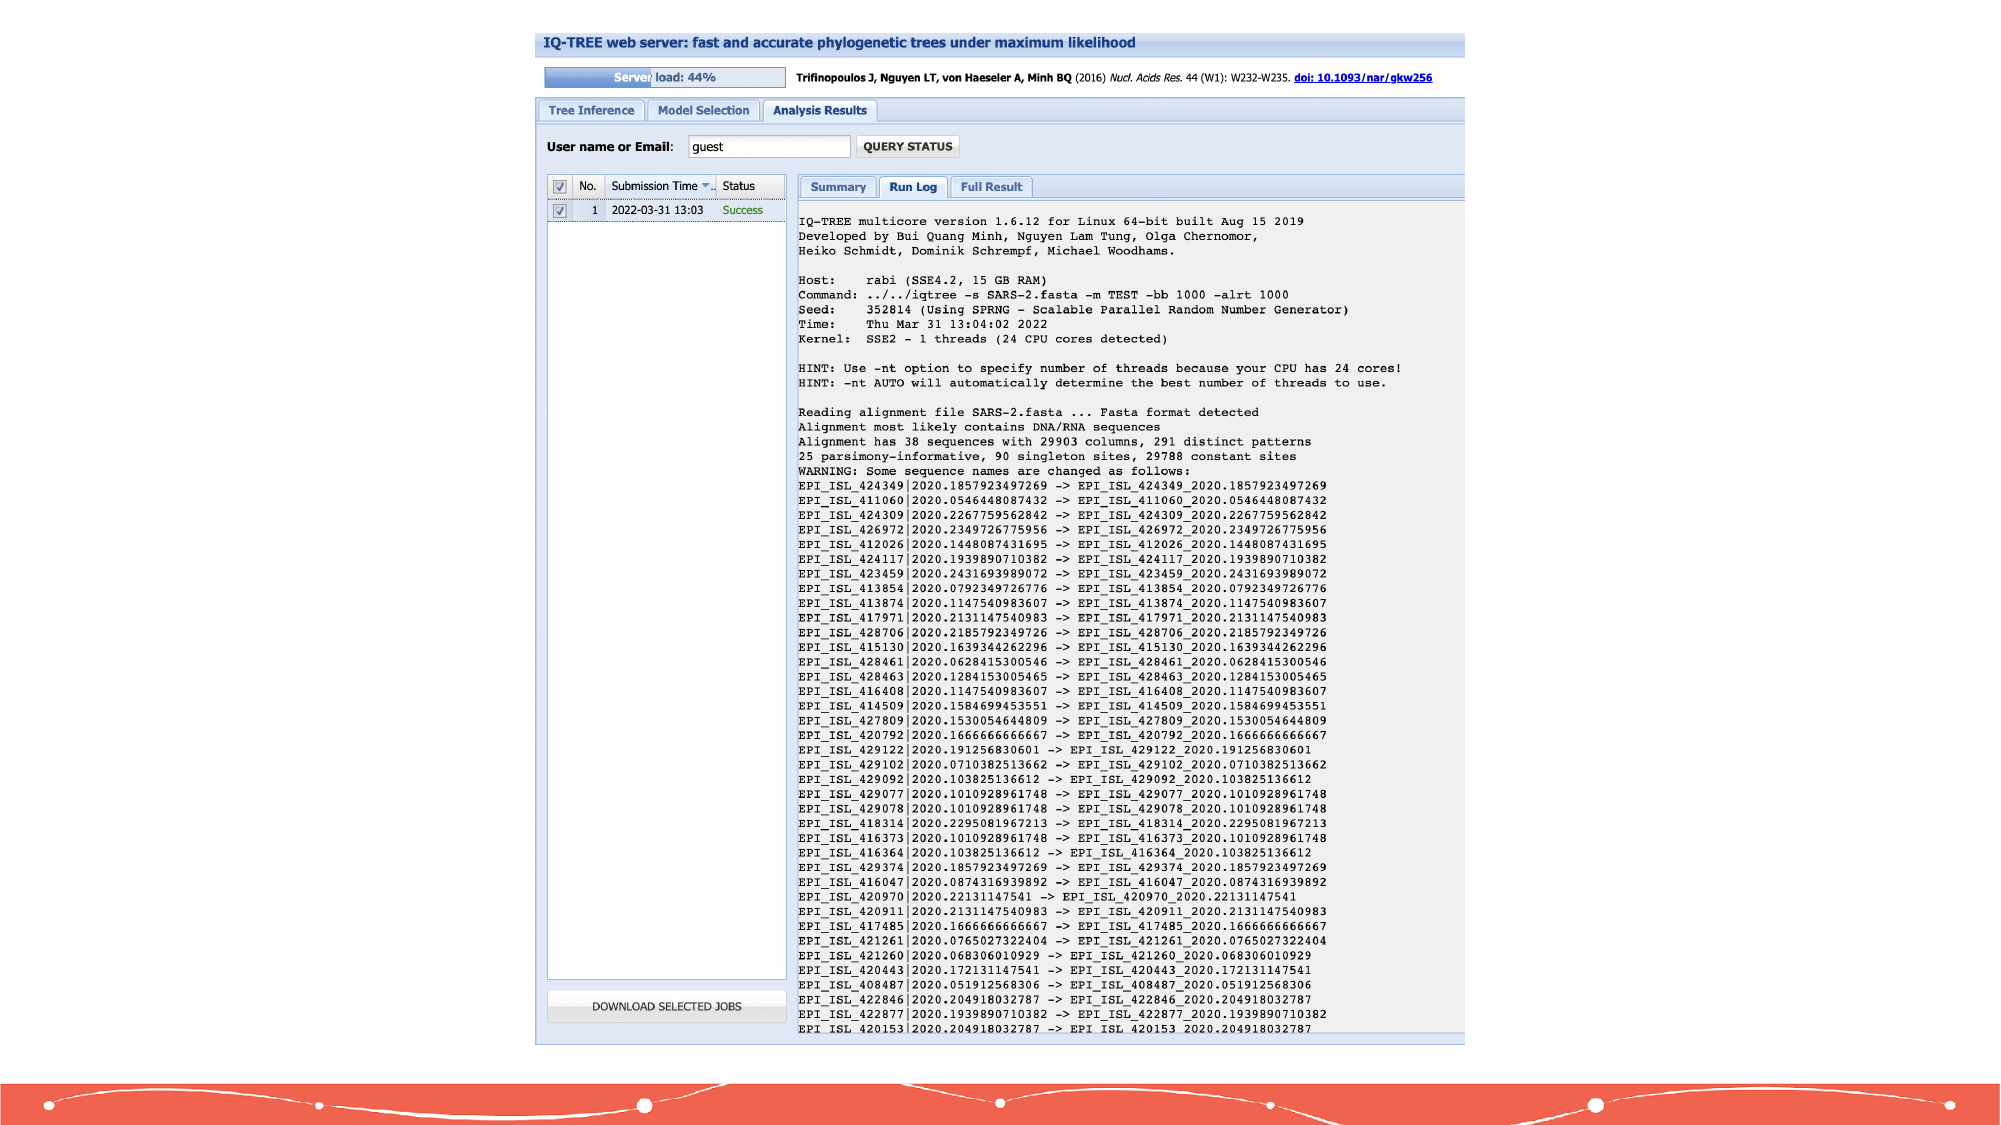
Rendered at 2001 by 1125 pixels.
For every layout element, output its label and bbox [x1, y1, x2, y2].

picture [534, 32, 1465, 1045]
picture [0, 1083, 2000, 1125]
